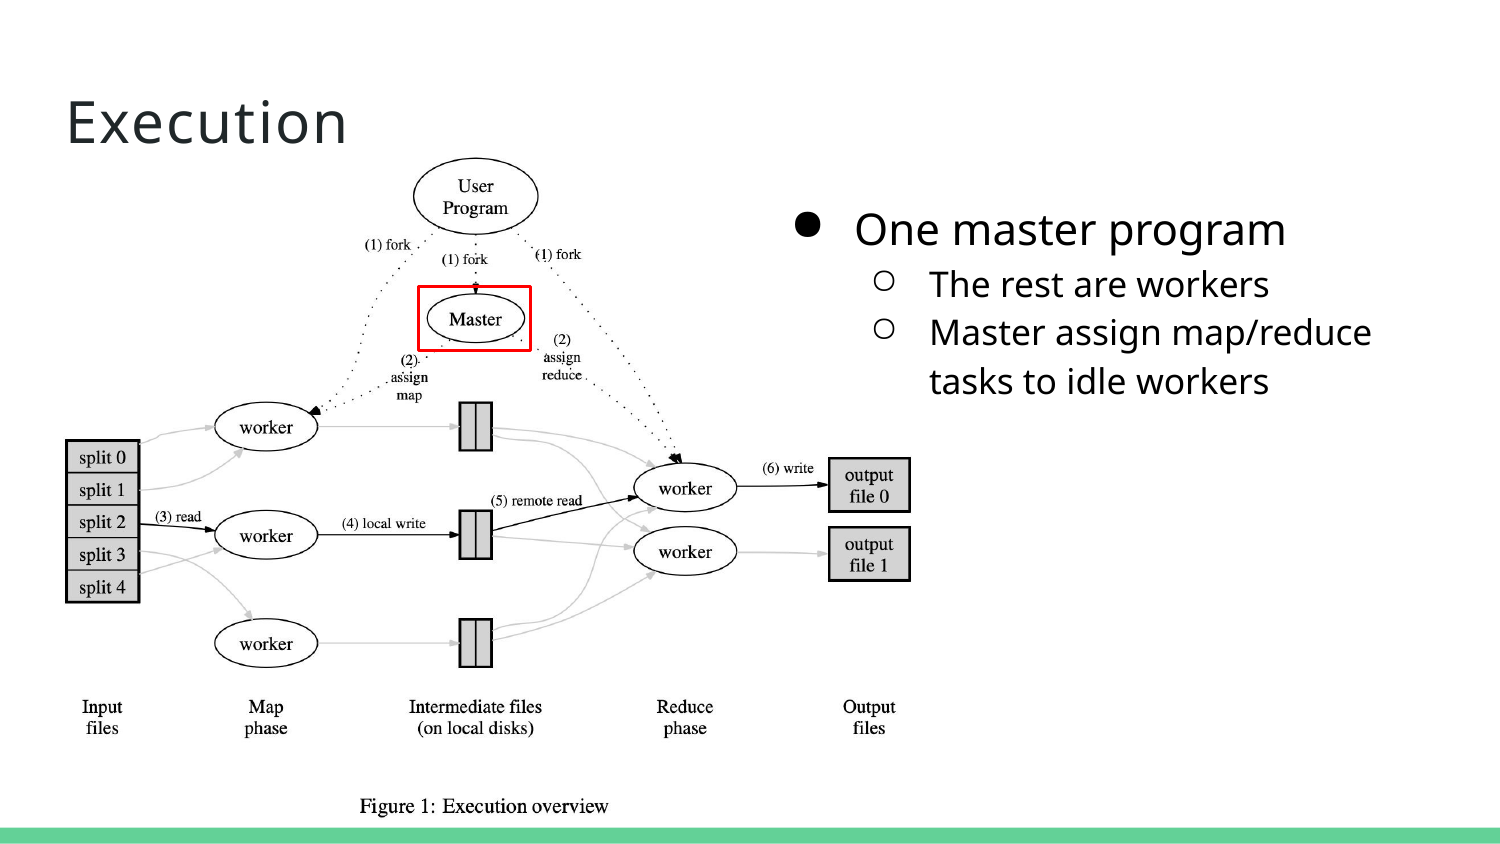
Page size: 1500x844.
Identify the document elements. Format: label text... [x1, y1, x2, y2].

text_box Execution [63, 82, 696, 155]
picture [62, 157, 912, 820]
text_box One master program The rest are workers Master assign map/reduce tasks to idle workers [916, 188, 1441, 402]
